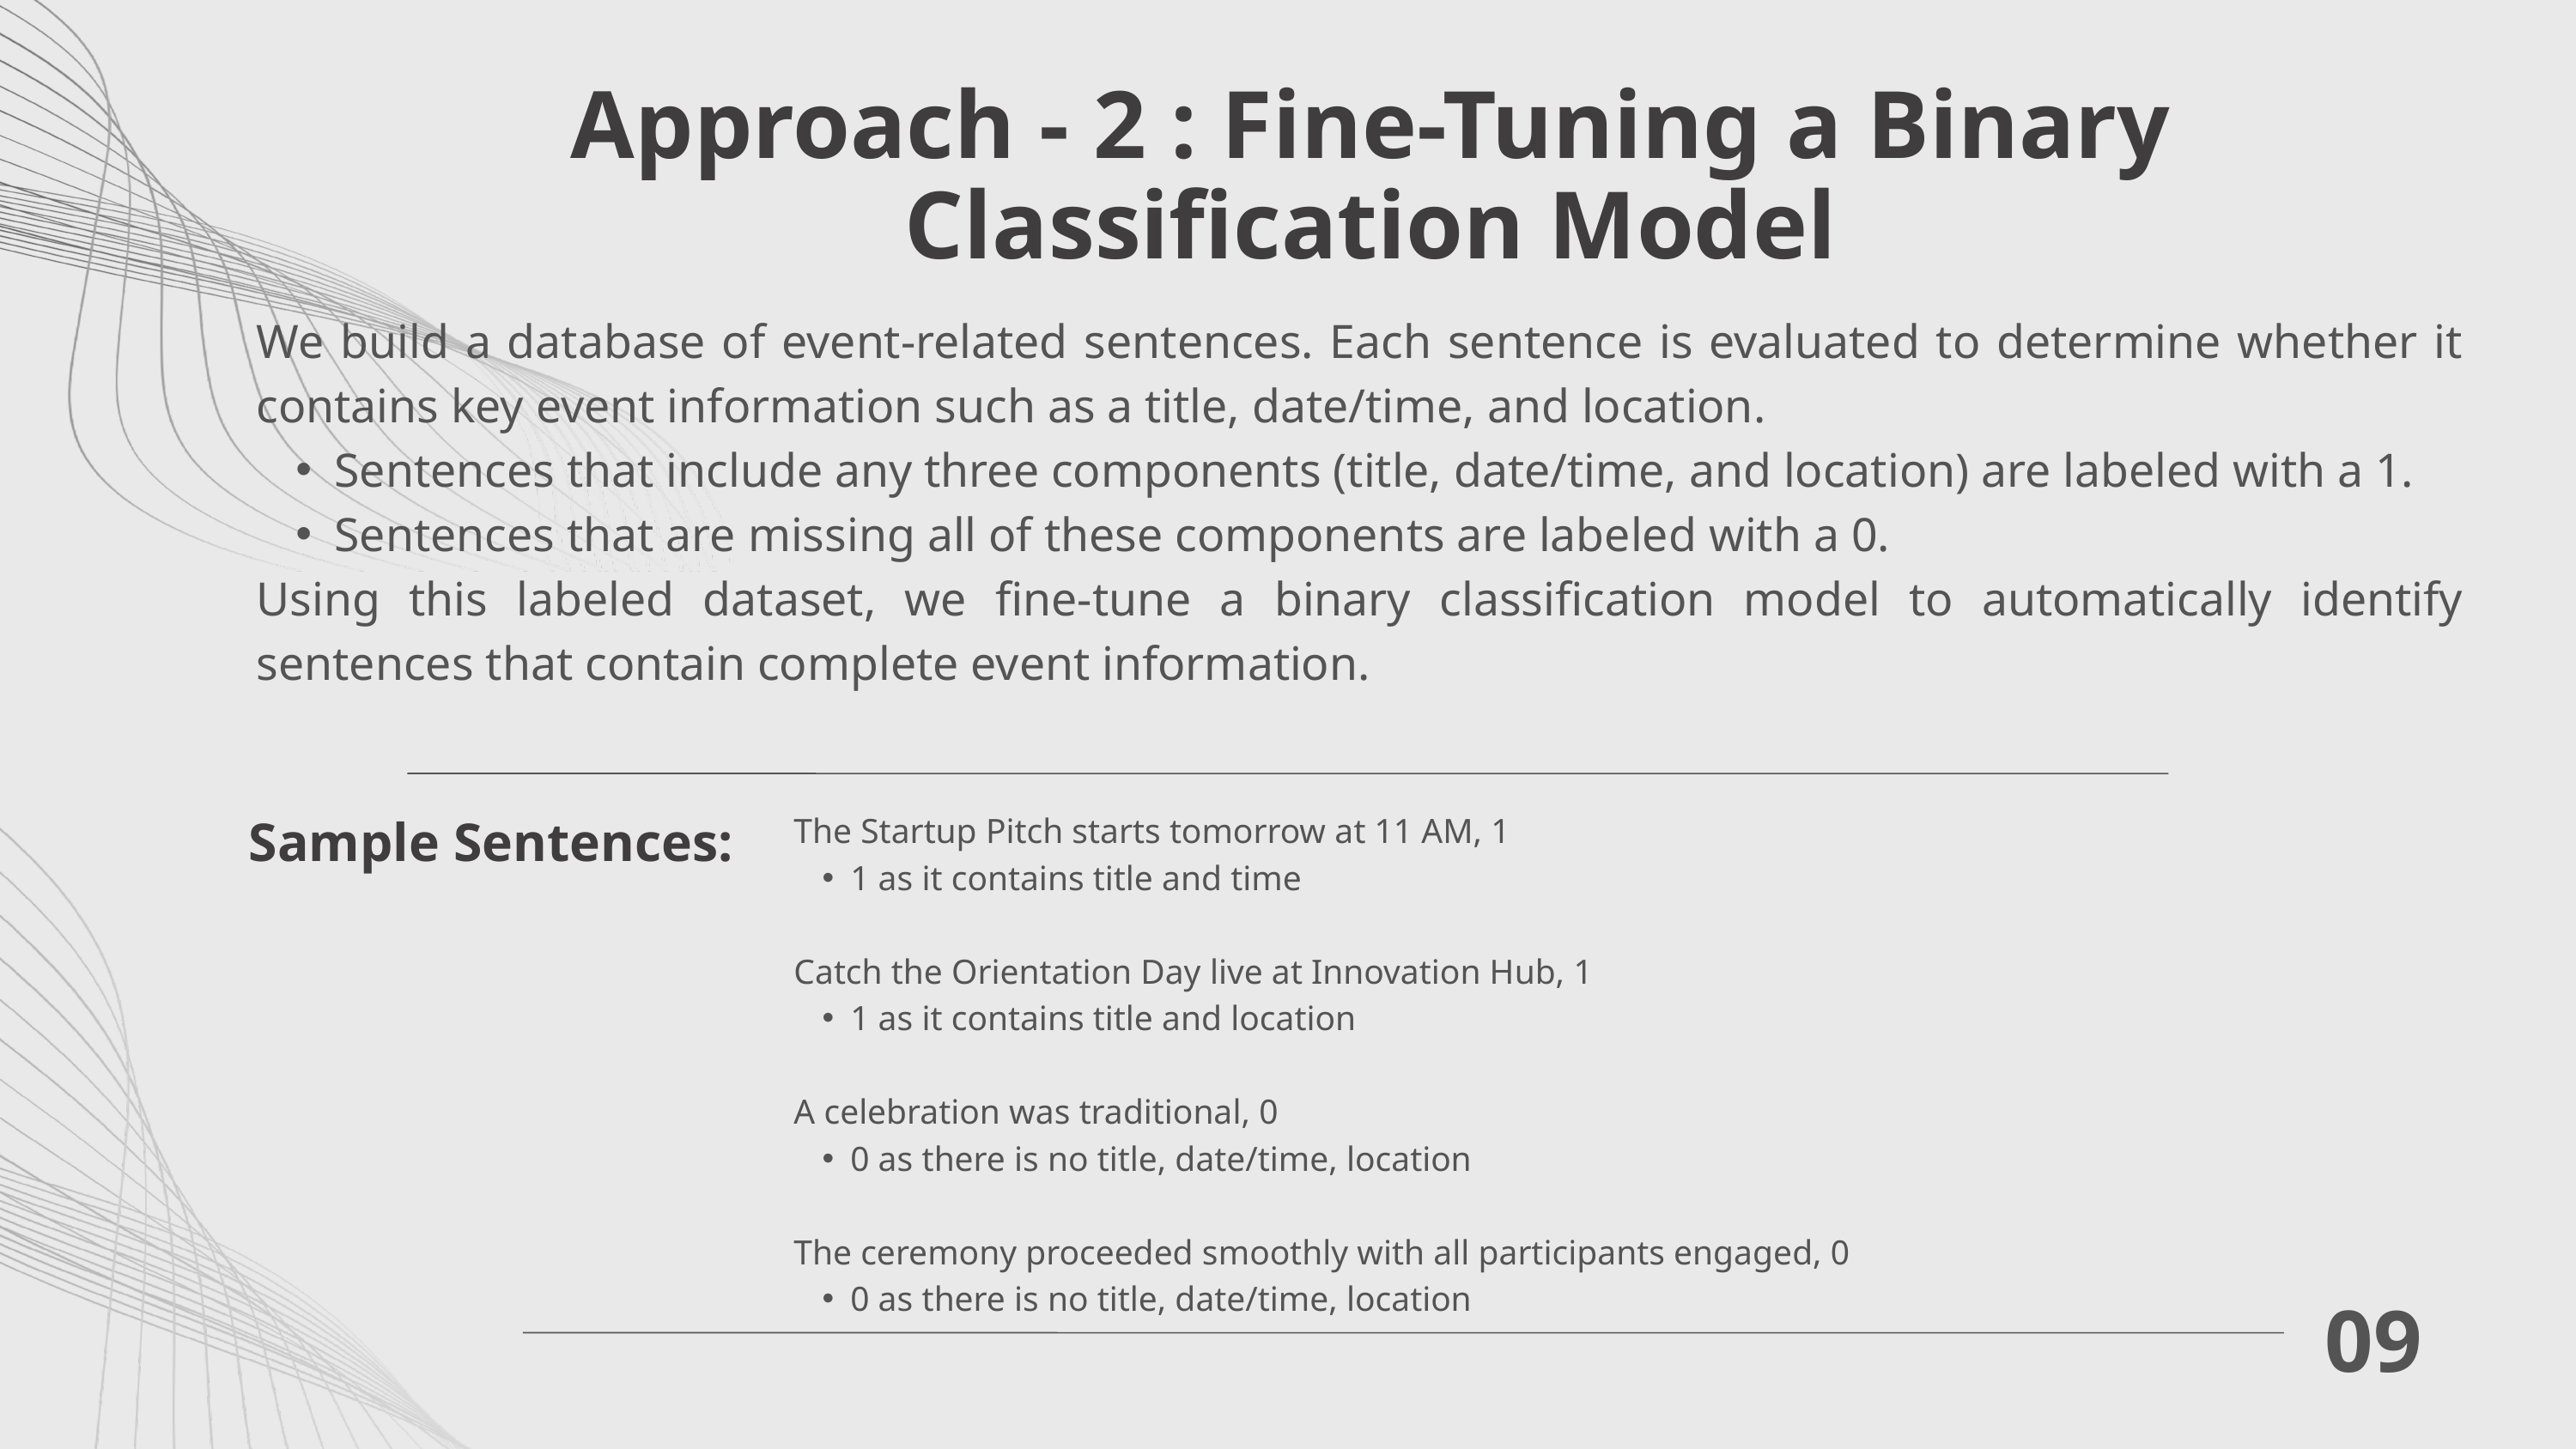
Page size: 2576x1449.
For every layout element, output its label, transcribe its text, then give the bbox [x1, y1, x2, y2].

text_box Approach - 2 : Fine-Tuning a Binary Classification Model [522, 76, 2220, 278]
text_box The Startup Pitch starts tomorrow at 11 AM, 1 1 as it contains title and time Catch the Orientation Day live at Innovation Hub, 1 1 as it contains title and location A celebration was traditional, 0 0 as there is no title, date/time, location The ceremony proceeded smoothly with all participants engaged, 0 0 as there is no title, date/time, location [793, 803, 1996, 1319]
text_box Sample Sentences: [248, 798, 1096, 872]
text_box We build a database of event-related sentences. Each sentence is evaluated to determine whether it contains key event information such as a title, date/time, and location. Sentences that include any three components (title, date/time, and location) are labeled with a 1. Sentences that are missing all of these components are labeled with a 0. Using this labeled dataset, we fine-tune a binary classification model to automatically identify sentences that contain complete event information. [256, 303, 2464, 690]
text_box 09 [2283, 1270, 2464, 1389]
text_box [0, 724, 636, 1449]
text_box [0, 0, 733, 572]
